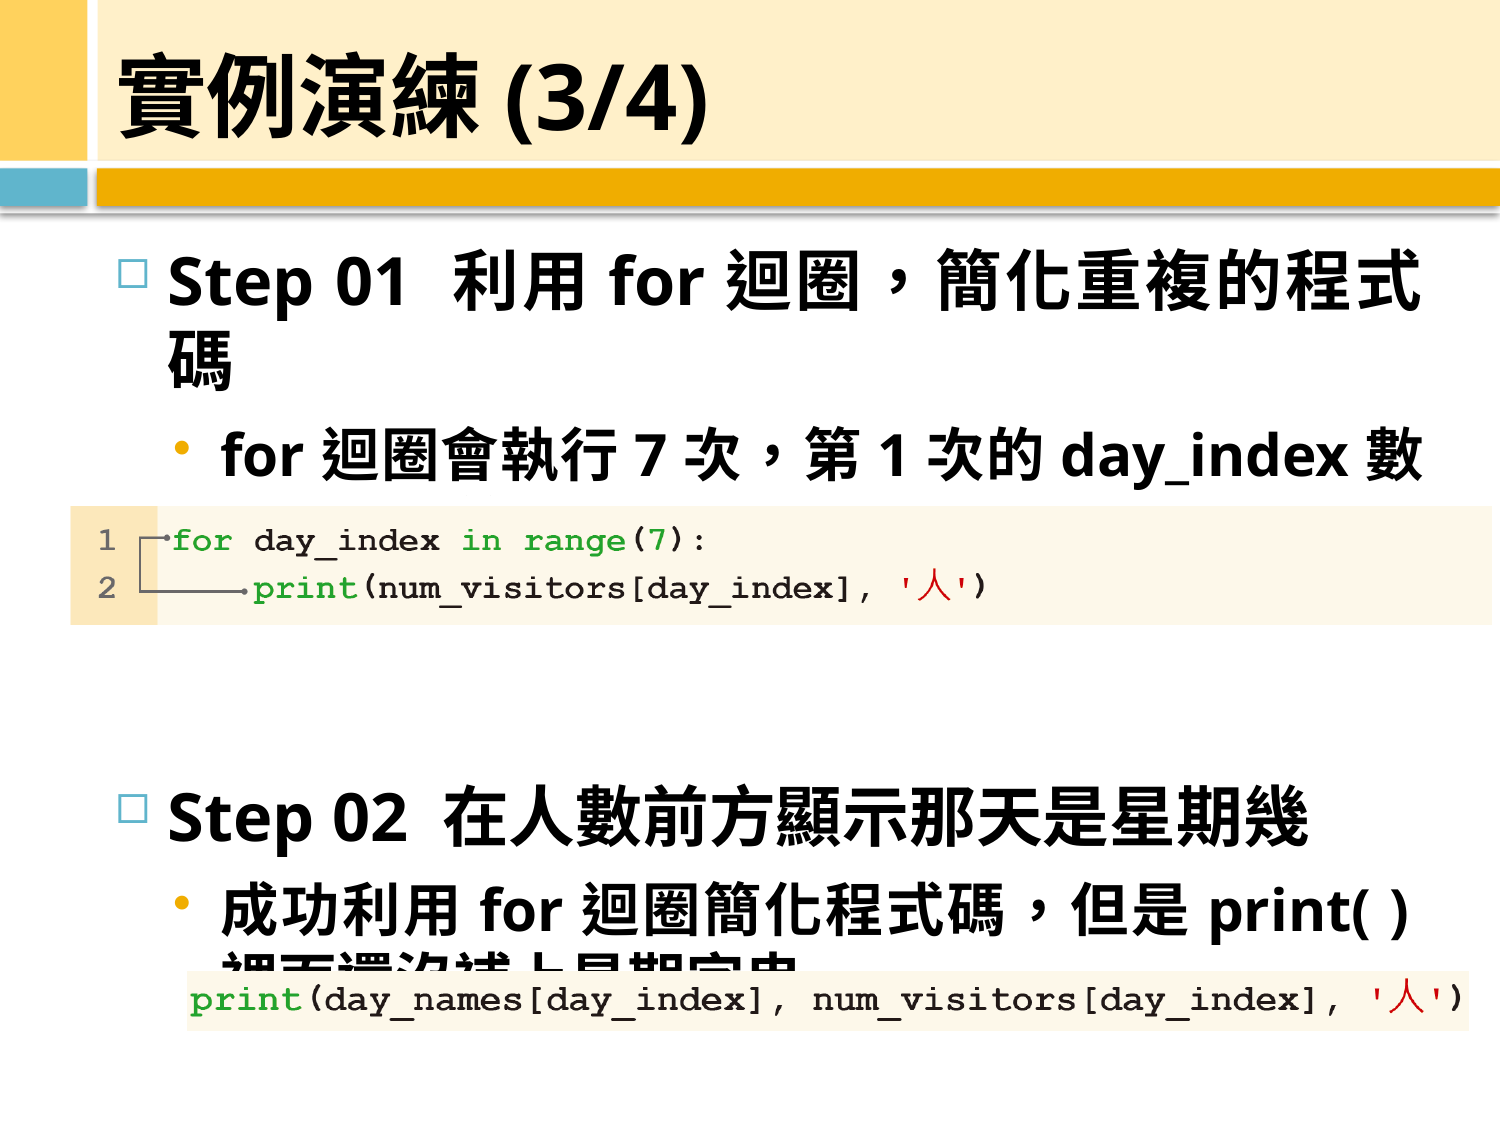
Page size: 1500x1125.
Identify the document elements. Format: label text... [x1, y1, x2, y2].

picture [62, 496, 1500, 635]
list Step 01 利用for迴圈，簡化重複的程式碼 for迴圈會執行7次，第1次的day_index數值為0，第2次為1，以此類推 Step 02 在人數前方顯示那天是星期幾 成功利用for迴圈簡化程式碼，但是print( )裡面還沒補上星期字串 [100, 645, 1438, 1024]
list Step 01 利用for迴圈，簡化重複的程式碼 for迴圈會執行7次，第1次的day_index數值為0，第2次為1，以此類推 Step 02 在人數前方顯示那天是星期幾 成功利用for迴圈簡化程式碼，但是print( )裡面還沒補上星期字串 [100, 231, 1438, 495]
picture [187, 971, 1470, 1031]
title 實例演練(3/4) [100, 26, 1438, 161]
